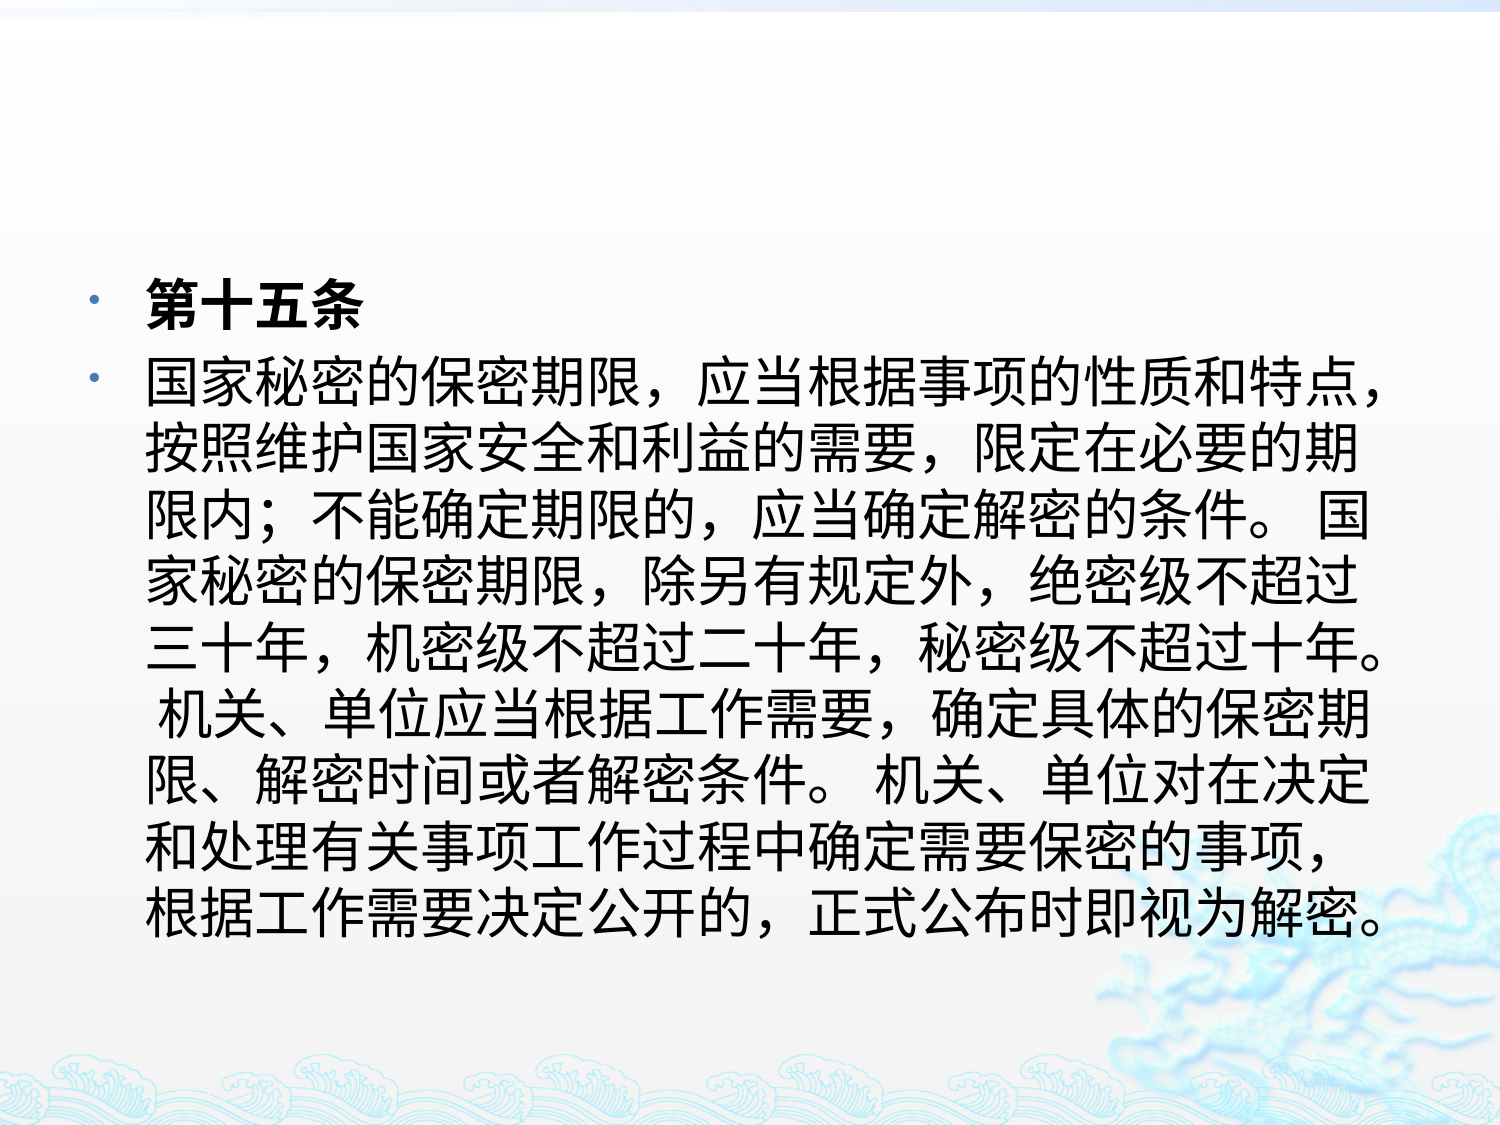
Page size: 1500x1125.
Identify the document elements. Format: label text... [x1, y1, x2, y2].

list 第十五条 国家秘密的保密期限，应当根据事项的性质和特点，按照维护国家安全和利益的需要，限定在必要的期限内；不能确定期限的，应当确定解密的条件。 国家秘密的保密期限，除另有规定外，绝密级不超过三十年，机密级不超过二十年，秘密级不超过十年。 机关、单位应当根据工作需要，确定具体的保密期限、解密时间或者解密条件。 机关、单位对在决定和处理有关事项工作过程中确定需要保密的事项，根据工作需要决定公开的，正式公布时即视为解密。 [75, 262, 1425, 1005]
